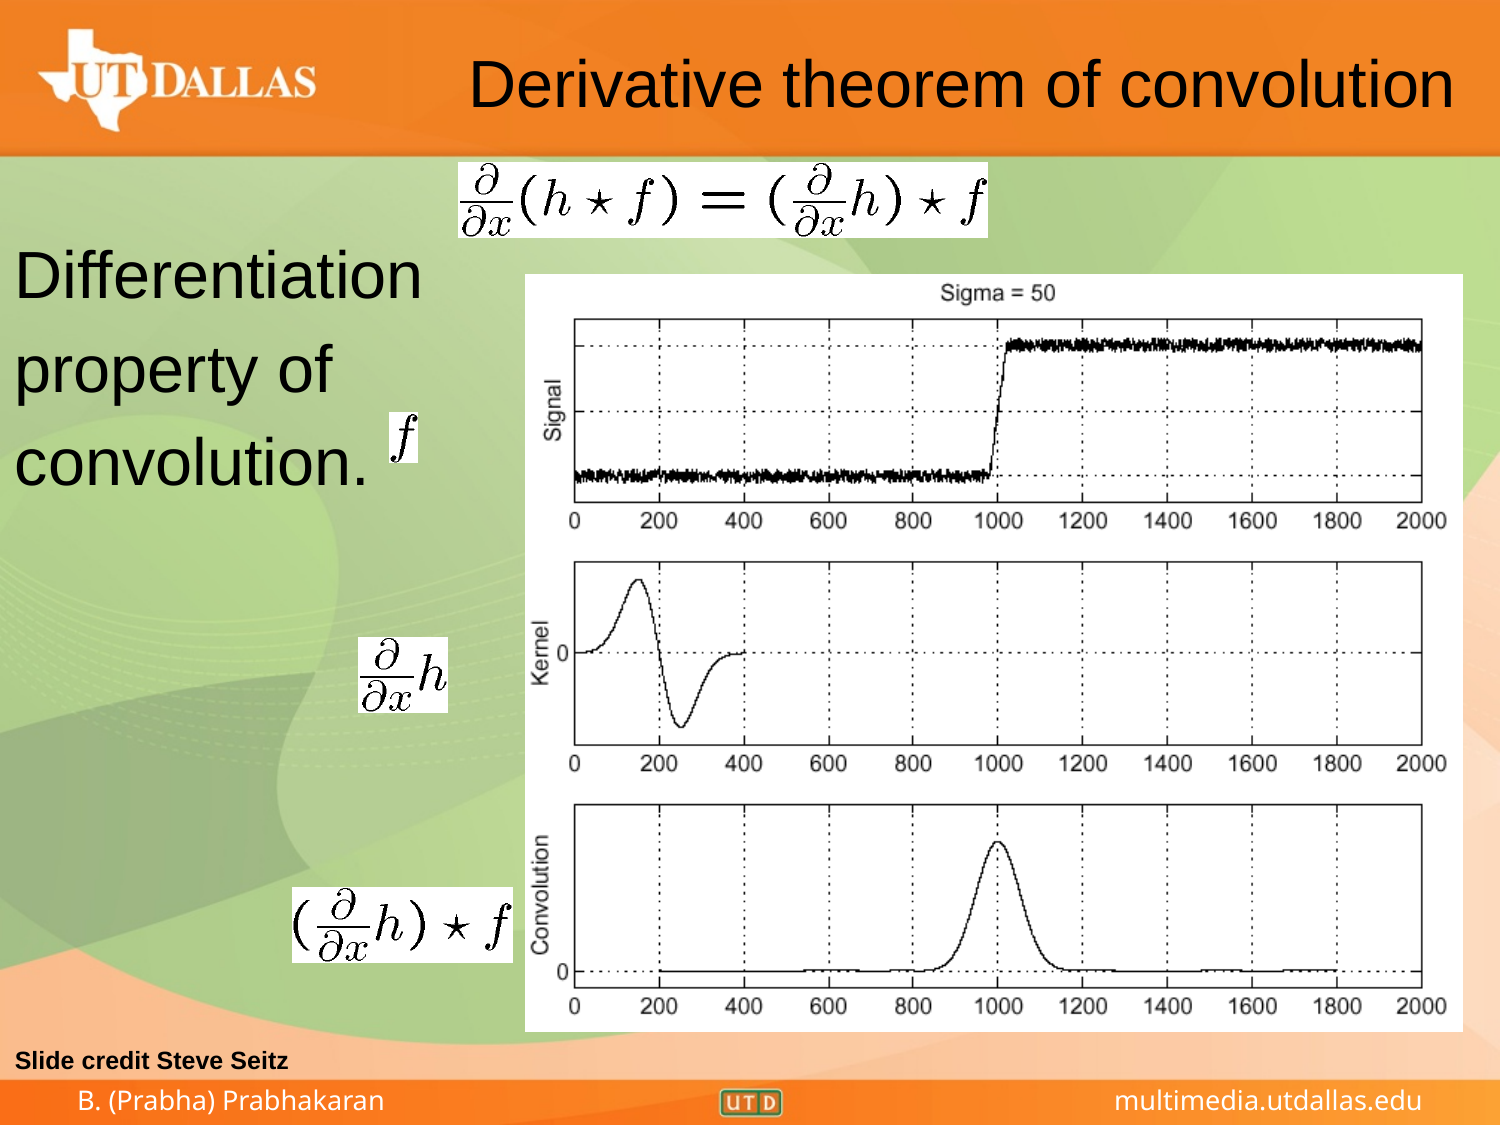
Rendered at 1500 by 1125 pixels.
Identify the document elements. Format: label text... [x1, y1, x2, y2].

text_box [524, 274, 1463, 1033]
text_box Slide credit Steve Seitz [0, 1037, 313, 1083]
picture [0, 0, 1500, 1125]
list Differentiation property of convolution. [0, 224, 450, 313]
title Derivative theorem of convolution [324, 0, 1500, 176]
